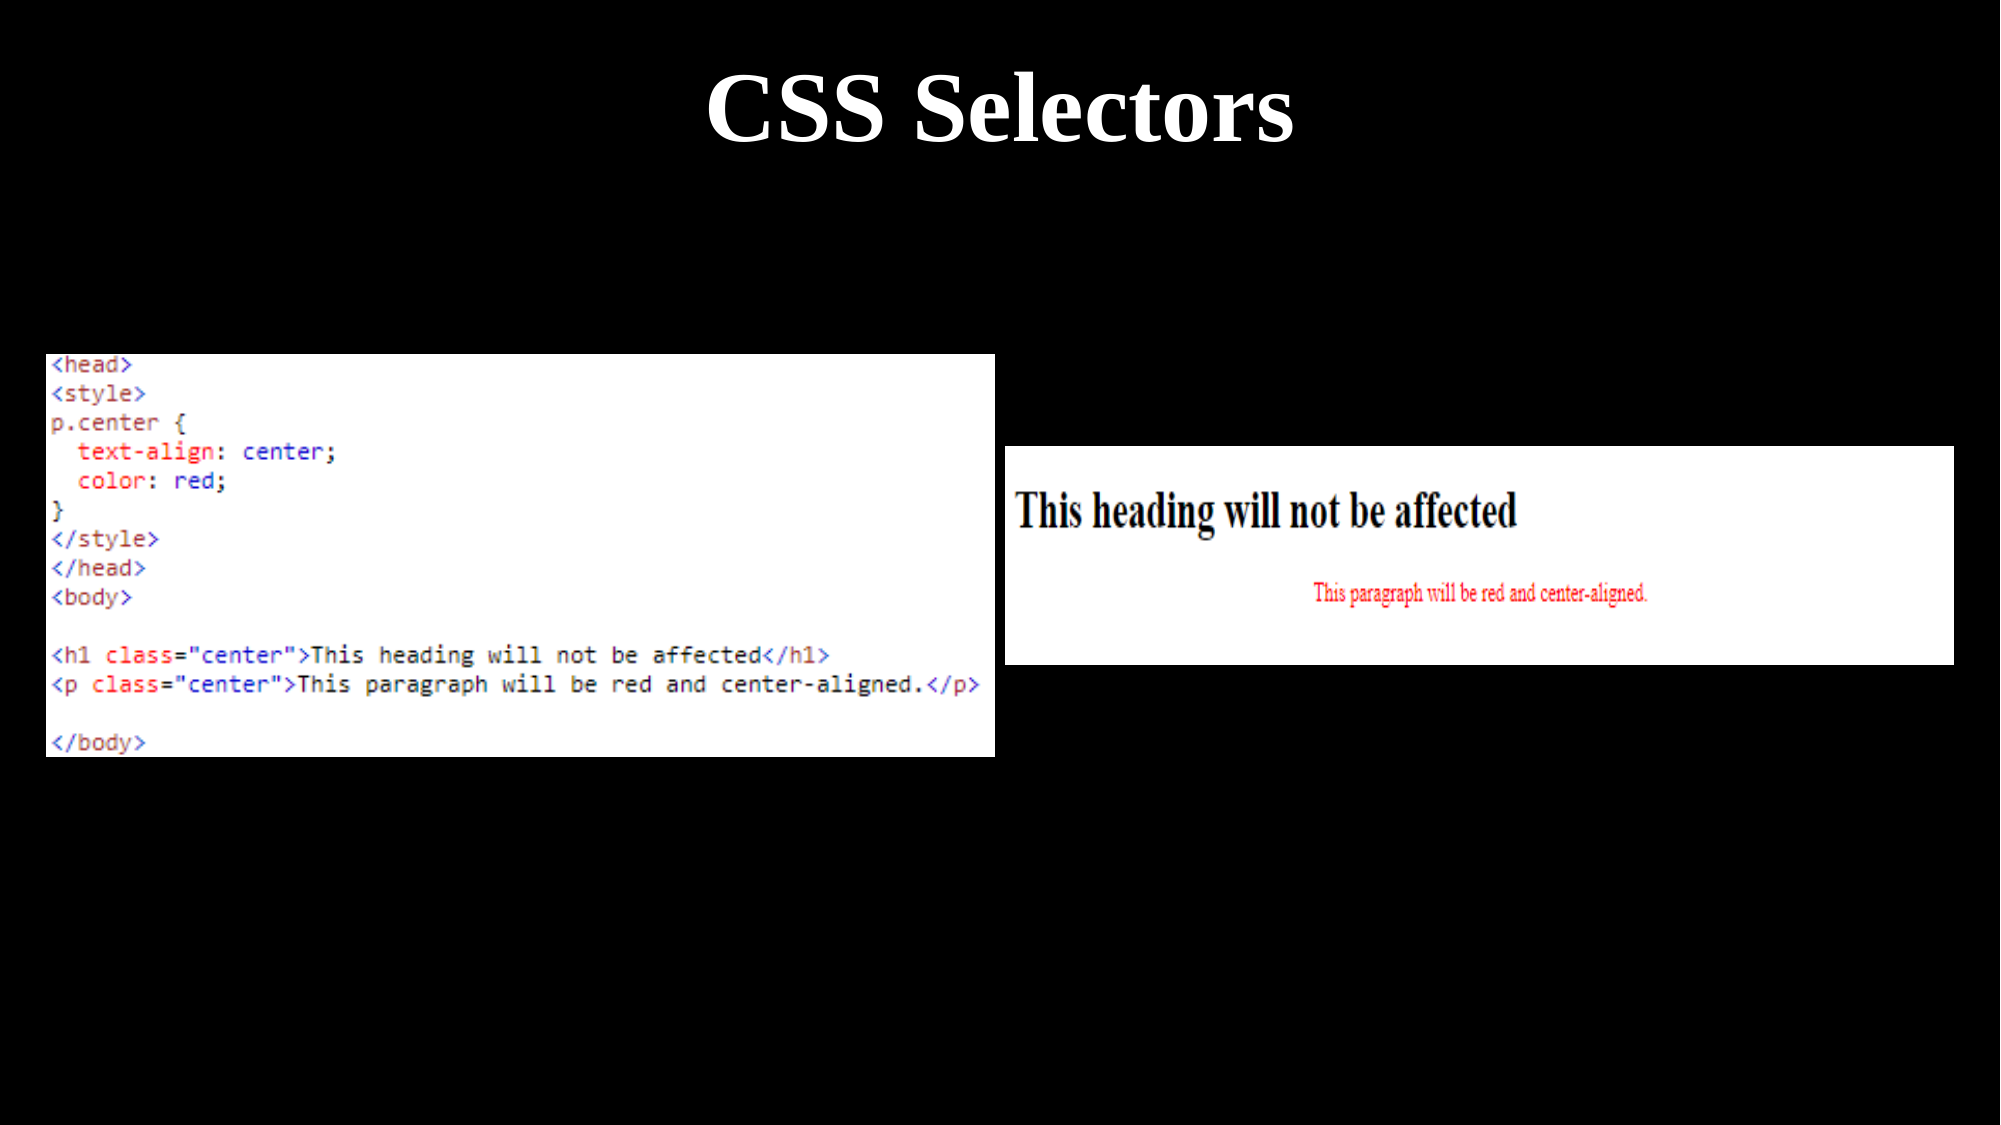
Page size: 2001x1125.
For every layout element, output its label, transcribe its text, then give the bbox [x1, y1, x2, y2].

title CSS Selectors [137, 0, 1863, 218]
picture [1005, 446, 1954, 665]
picture [46, 354, 995, 757]
